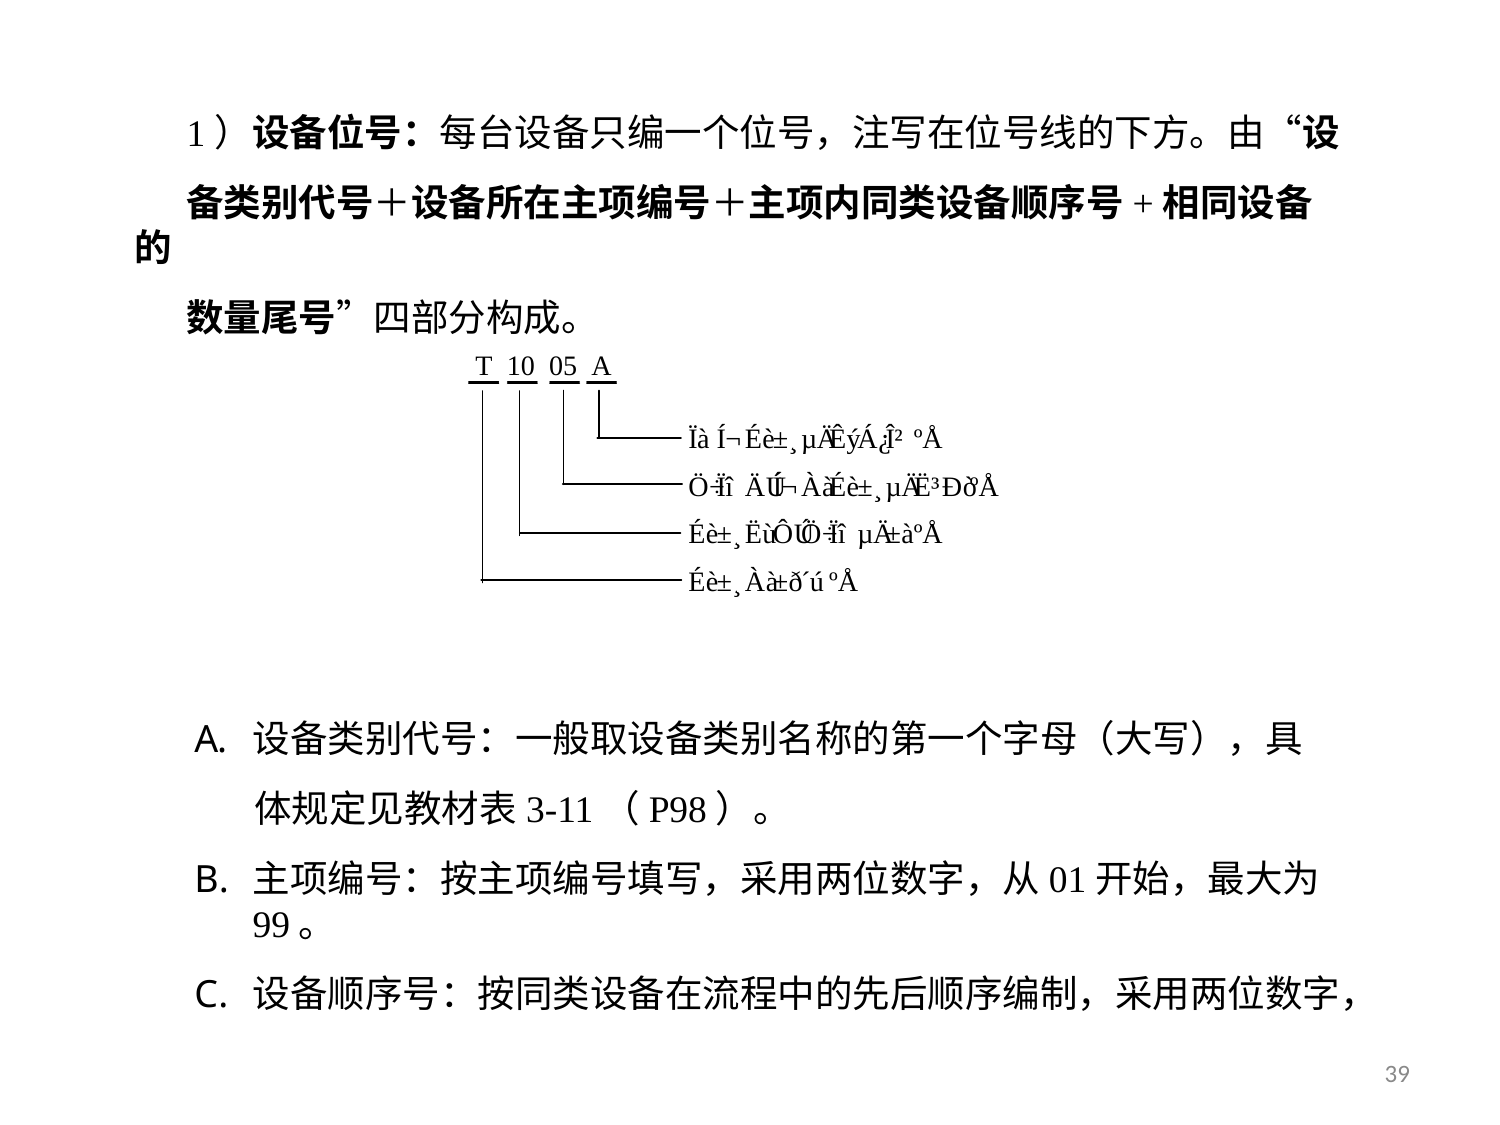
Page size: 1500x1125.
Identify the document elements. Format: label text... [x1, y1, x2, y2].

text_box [468, 349, 999, 599]
slide_number 49 [1074, 1042, 1425, 1103]
list 1）设备位号：每台设备只编一个位号，注写在位号线的下方。由“设 备类别代号＋设备所在主项编号＋主项内同类设备顺序号+相同设备的 数量尾号”四部分构成。 设备类别代号：一般取设备类别名称的第一个字母（大写），具 体规定见教材表3-11（P98）。 主项编号：按主项编号填写，采用两位数字，从01开始，最大为99。 设备顺序号：按同类设备在流程中的先后顺序编制，采用两位数字， [105, 101, 1365, 965]
